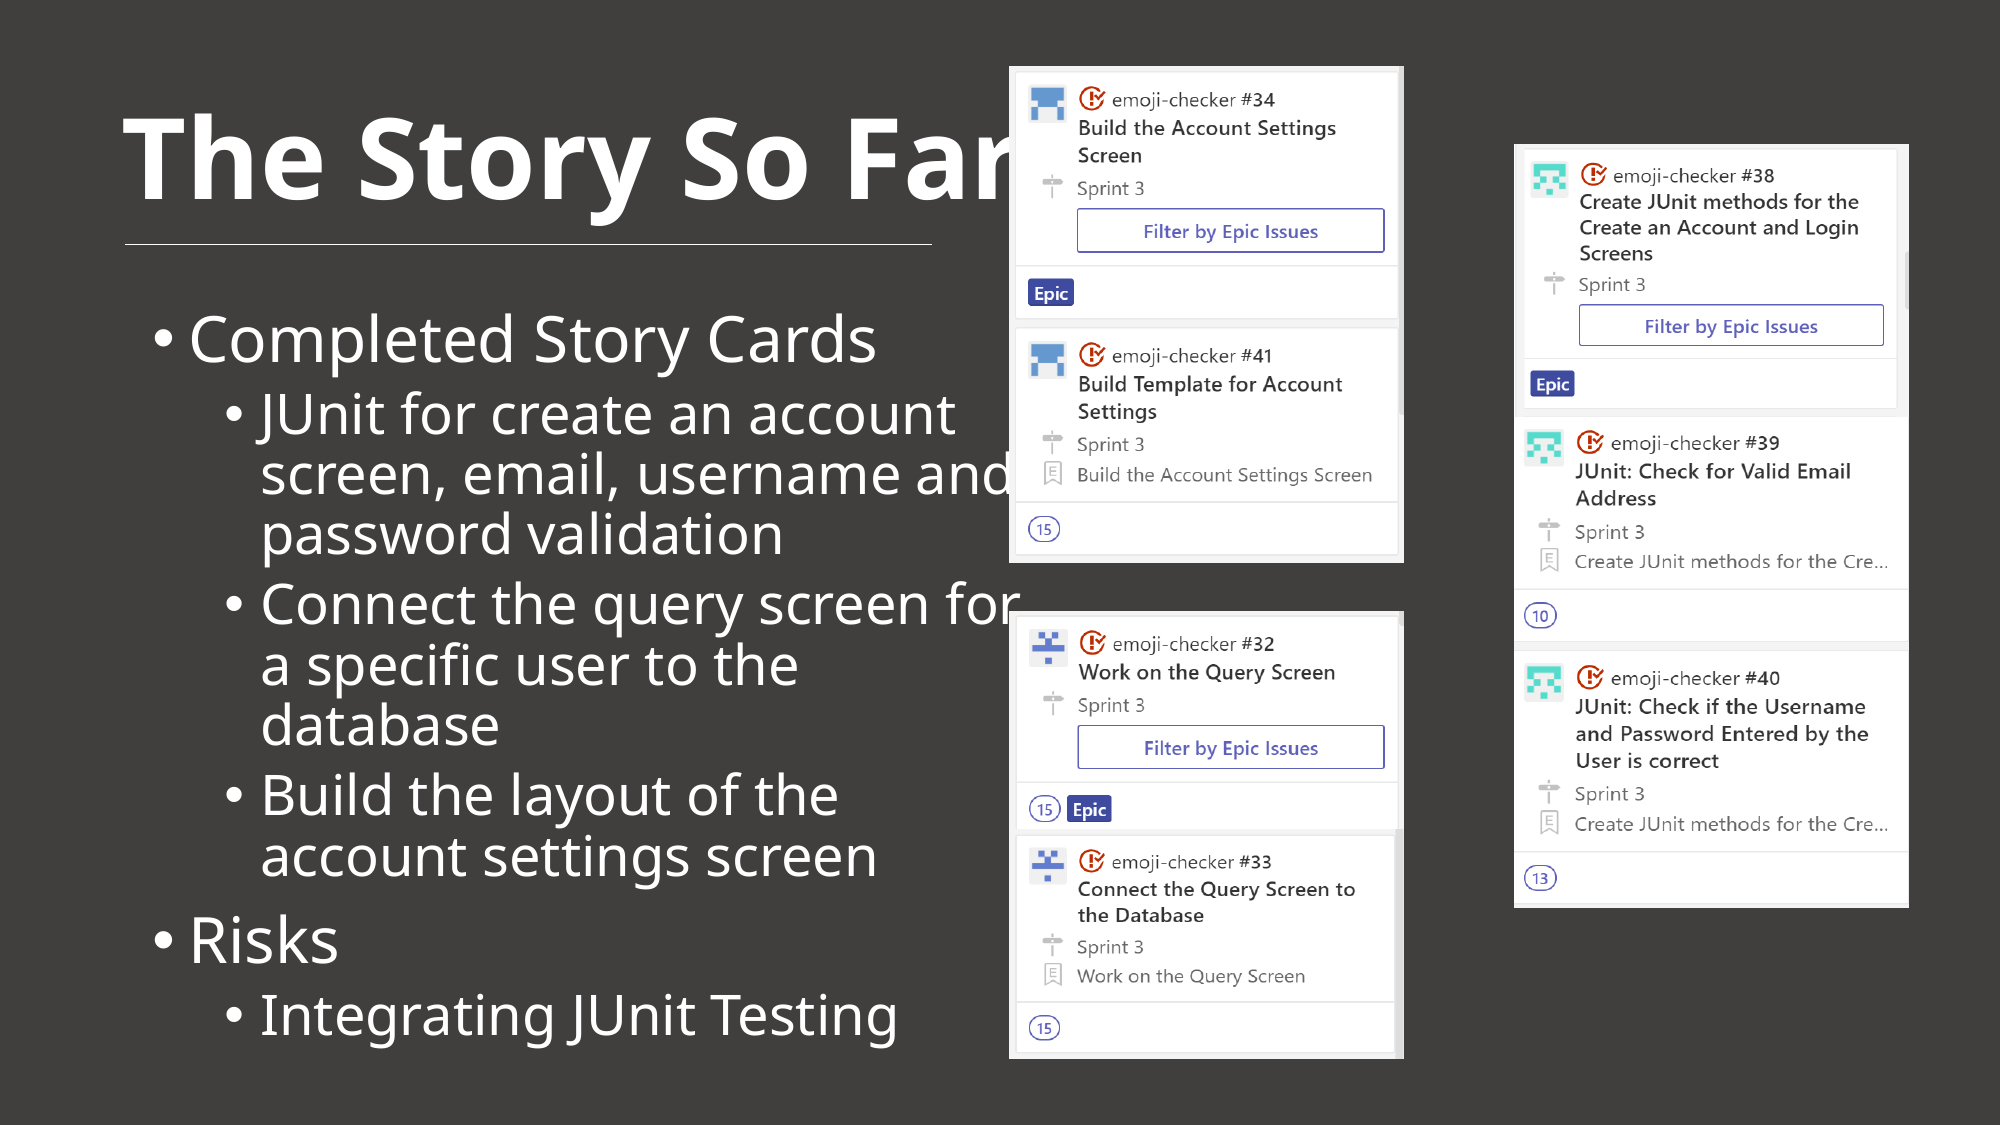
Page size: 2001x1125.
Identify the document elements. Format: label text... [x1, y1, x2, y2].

picture [1009, 66, 1404, 563]
list Completed Story Cards JUnit for create an account screen, email, username and password validation Connect the query screen for a specific user to the database Build the layout of the account settings screen Risks Integrating JUnit Testing [137, 299, 1054, 1057]
picture [1009, 611, 1404, 1059]
title The Story So Far … [106, 54, 1832, 273]
picture [1514, 144, 1909, 908]
